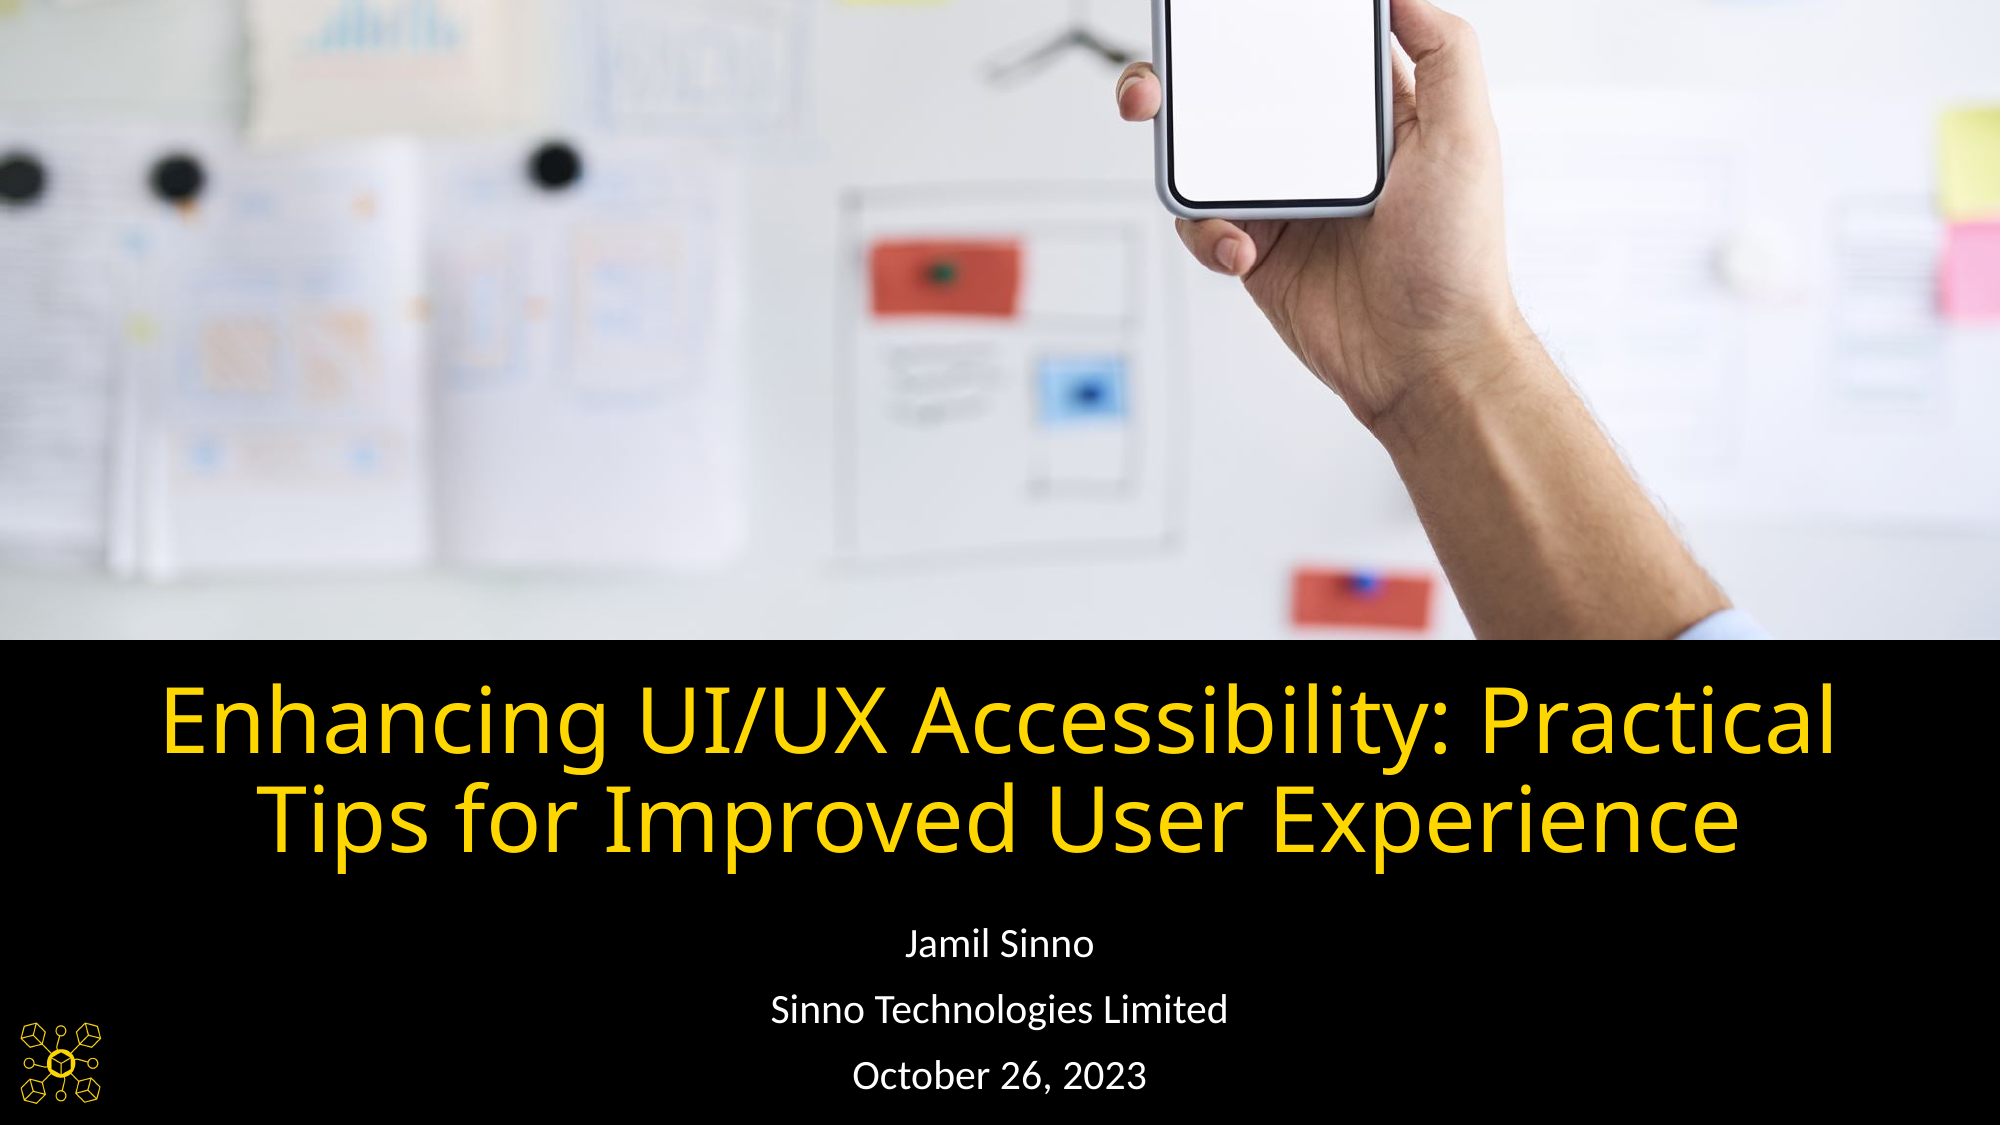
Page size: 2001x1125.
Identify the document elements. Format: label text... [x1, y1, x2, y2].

picture [0, 1002, 121, 1124]
subtitle Jamil Sinno Sinno Technologies Limited October 26, 2023 [137, 913, 1863, 1006]
title Enhancing UI/UX Accessibility: Practical Tips for Improved User Experience [137, 667, 1863, 879]
picture [0, 0, 2000, 640]
